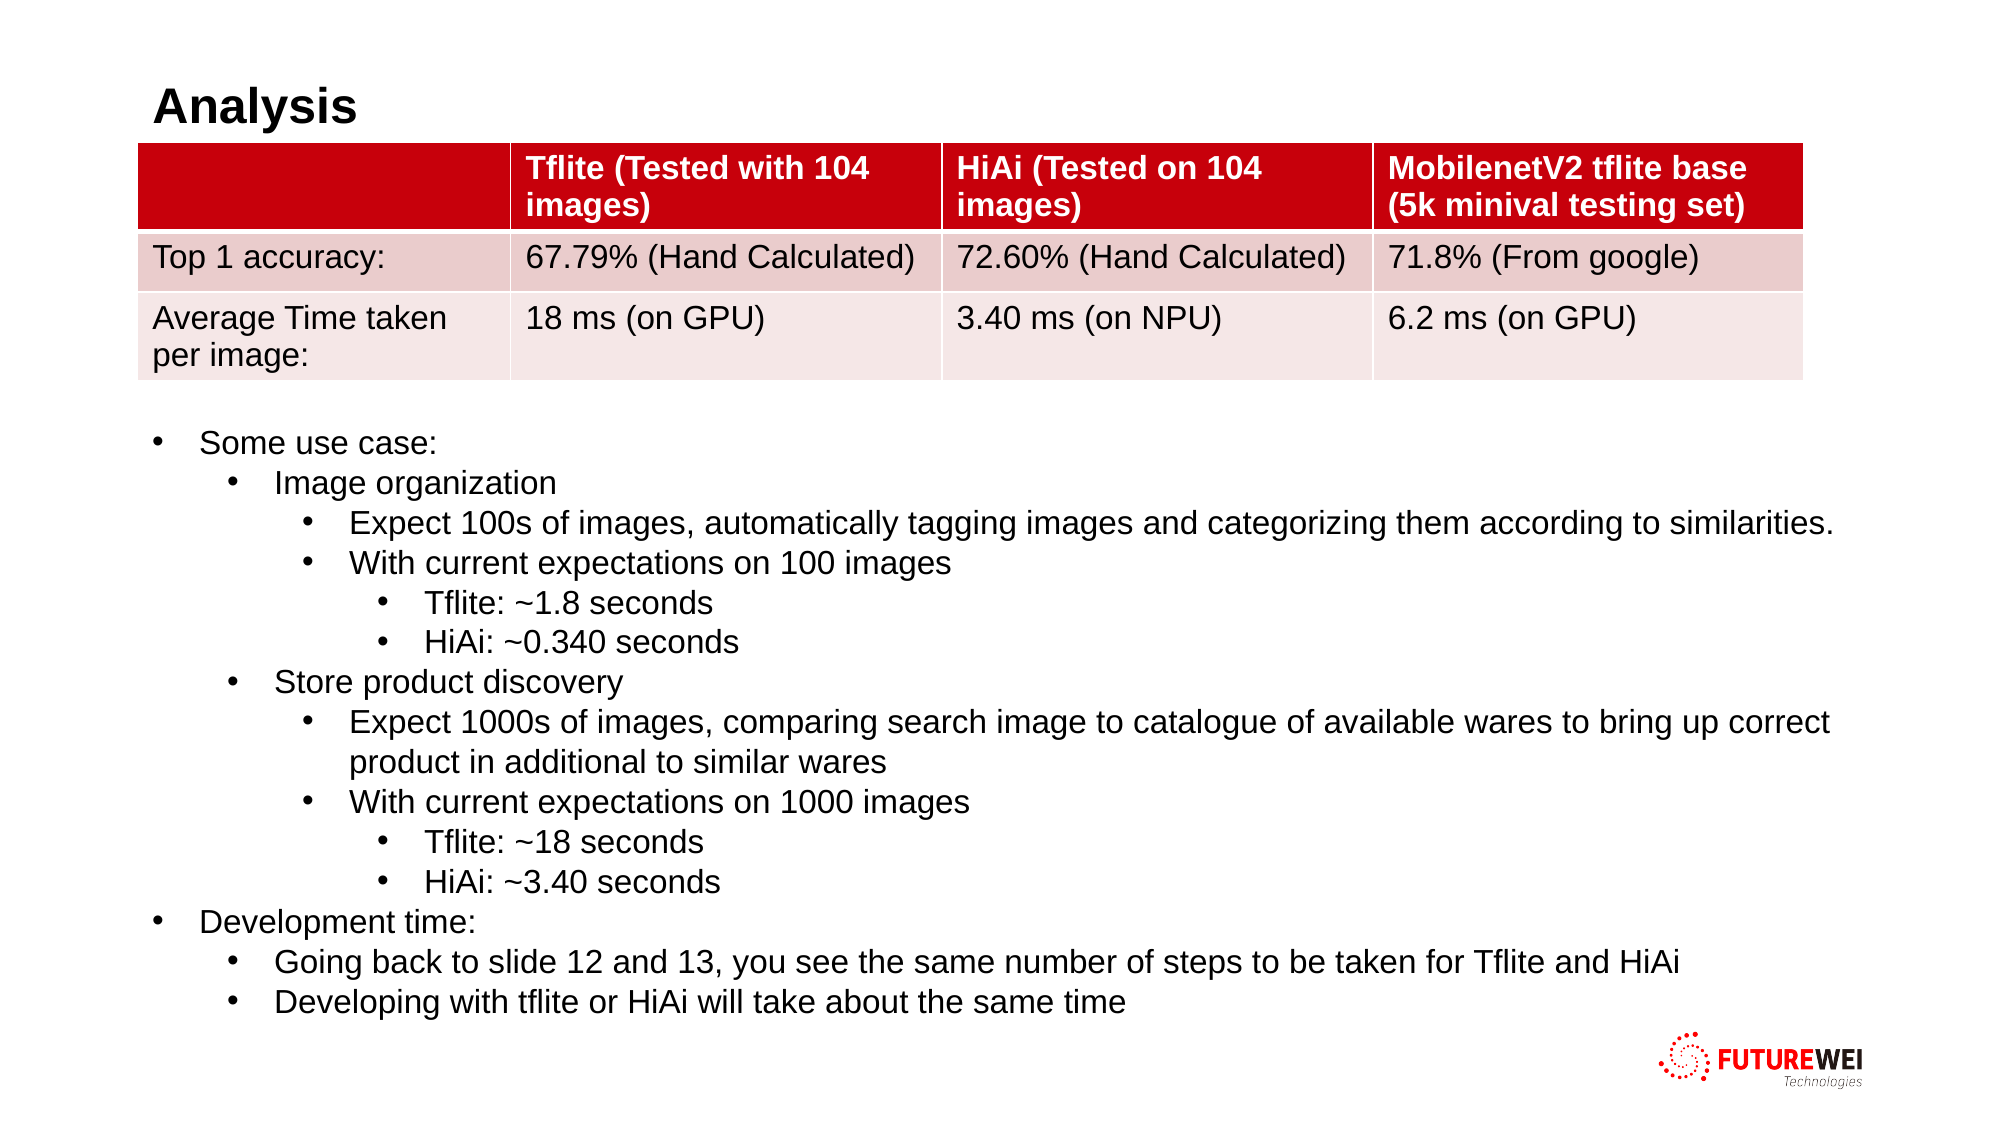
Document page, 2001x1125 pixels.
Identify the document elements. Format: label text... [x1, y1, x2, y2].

table_cell Average Time taken per image: [138, 293, 510, 380]
table_header Tflite (Tested with 104 images) [511, 143, 941, 229]
title Analysis [137, 59, 1863, 143]
table_cell 6.2 ms (on GPU) [1374, 293, 1803, 380]
table_cell Top 1 accuracy: [138, 234, 510, 291]
text_box Some use case: Image organization Expect 100s of images, automatically tagging images and categorizing them according to similarities. With current expectations on 100 images Tflite: ~1.8 seconds HiAi: ~0.340 seconds Store product discovery Expect 1000s of images, comparing search image to catalogue of available wares to bring up correct product in additional to similar wares With current expectations on 1000 images Tflite: ~18 seconds HiAi: ~3.40 seconds Development time: Going back to slide 12 and 13, you see the same number of steps to be taken for Tflite and HiAi Developing with tflite or HiAi will take about the same time [137, 413, 1863, 1028]
table_cell 18 ms (on GPU) [511, 293, 941, 380]
table_cell 67.79% (Hand Calculated) [511, 234, 941, 291]
picture [1638, 1011, 1882, 1102]
table_cell 71.8% (From google) [1374, 234, 1803, 291]
table_header HiAi (Tested on 104 images) [943, 143, 1372, 229]
table_header MobilenetV2 tflite base (5k minival testing set) [1374, 143, 1803, 229]
table_cell 3.40 ms (on NPU) [943, 293, 1372, 380]
table_cell 72.60% (Hand Calculated) [943, 234, 1372, 291]
table_header [138, 143, 510, 229]
